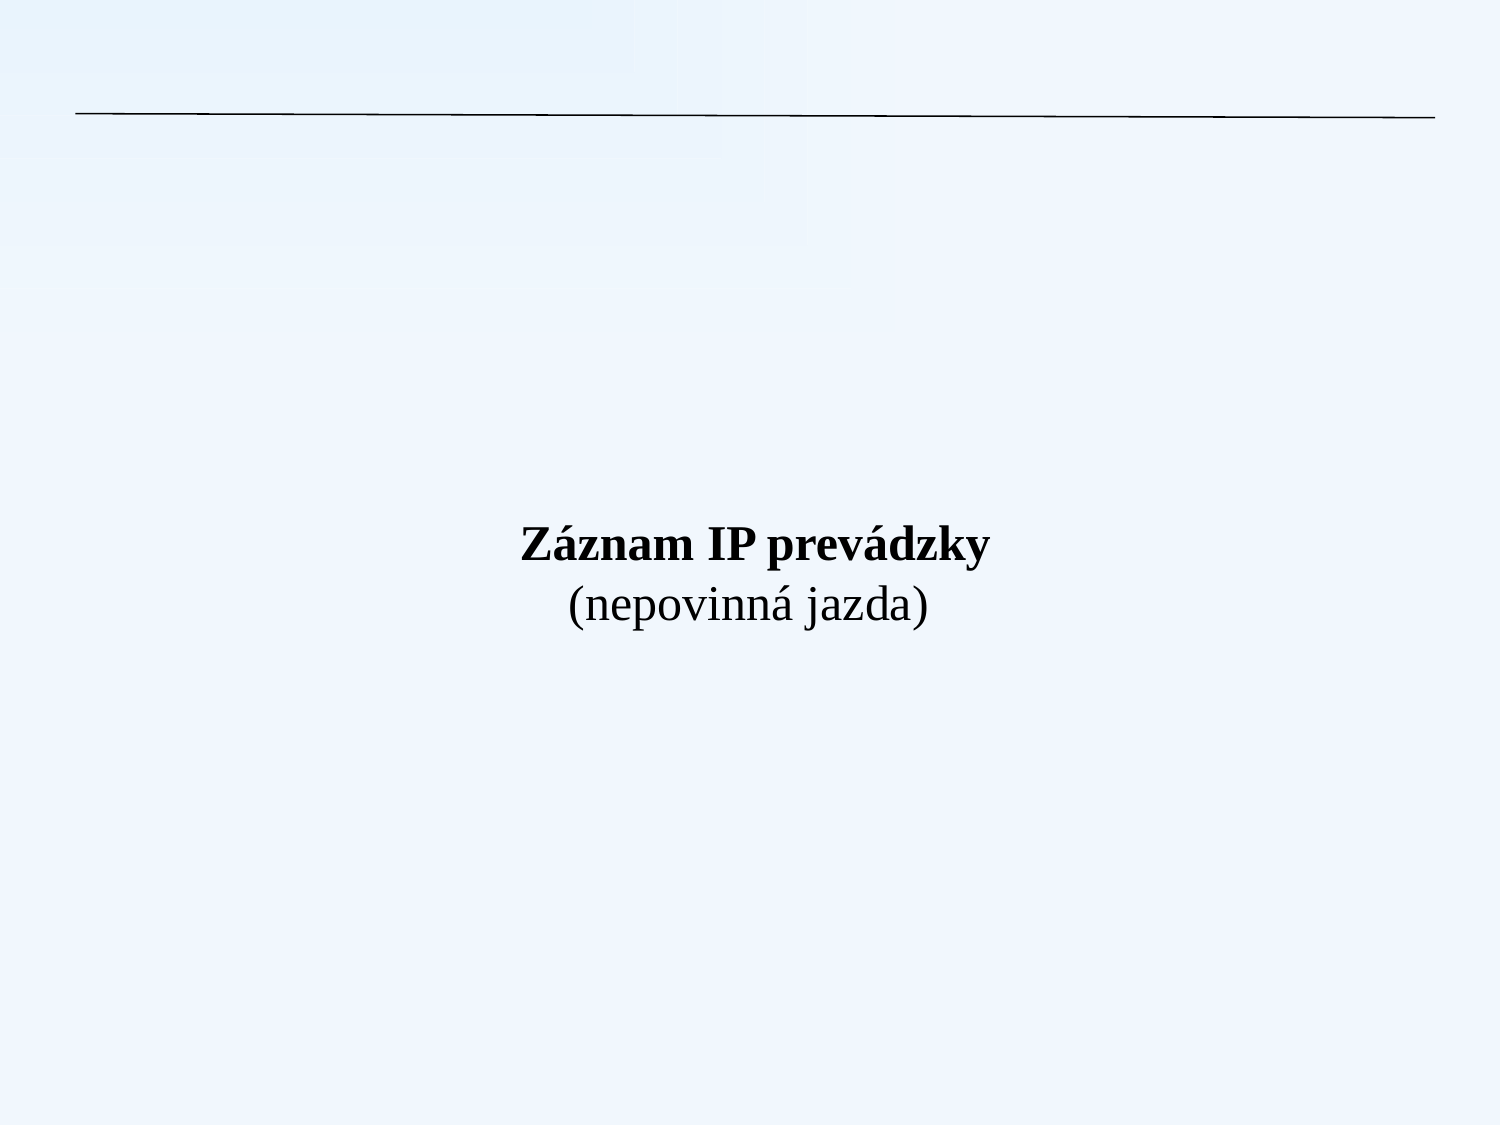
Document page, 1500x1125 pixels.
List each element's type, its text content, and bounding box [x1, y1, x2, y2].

text_box Záznam IP prevádzky (nepovinná jazda) [300, 503, 1210, 639]
